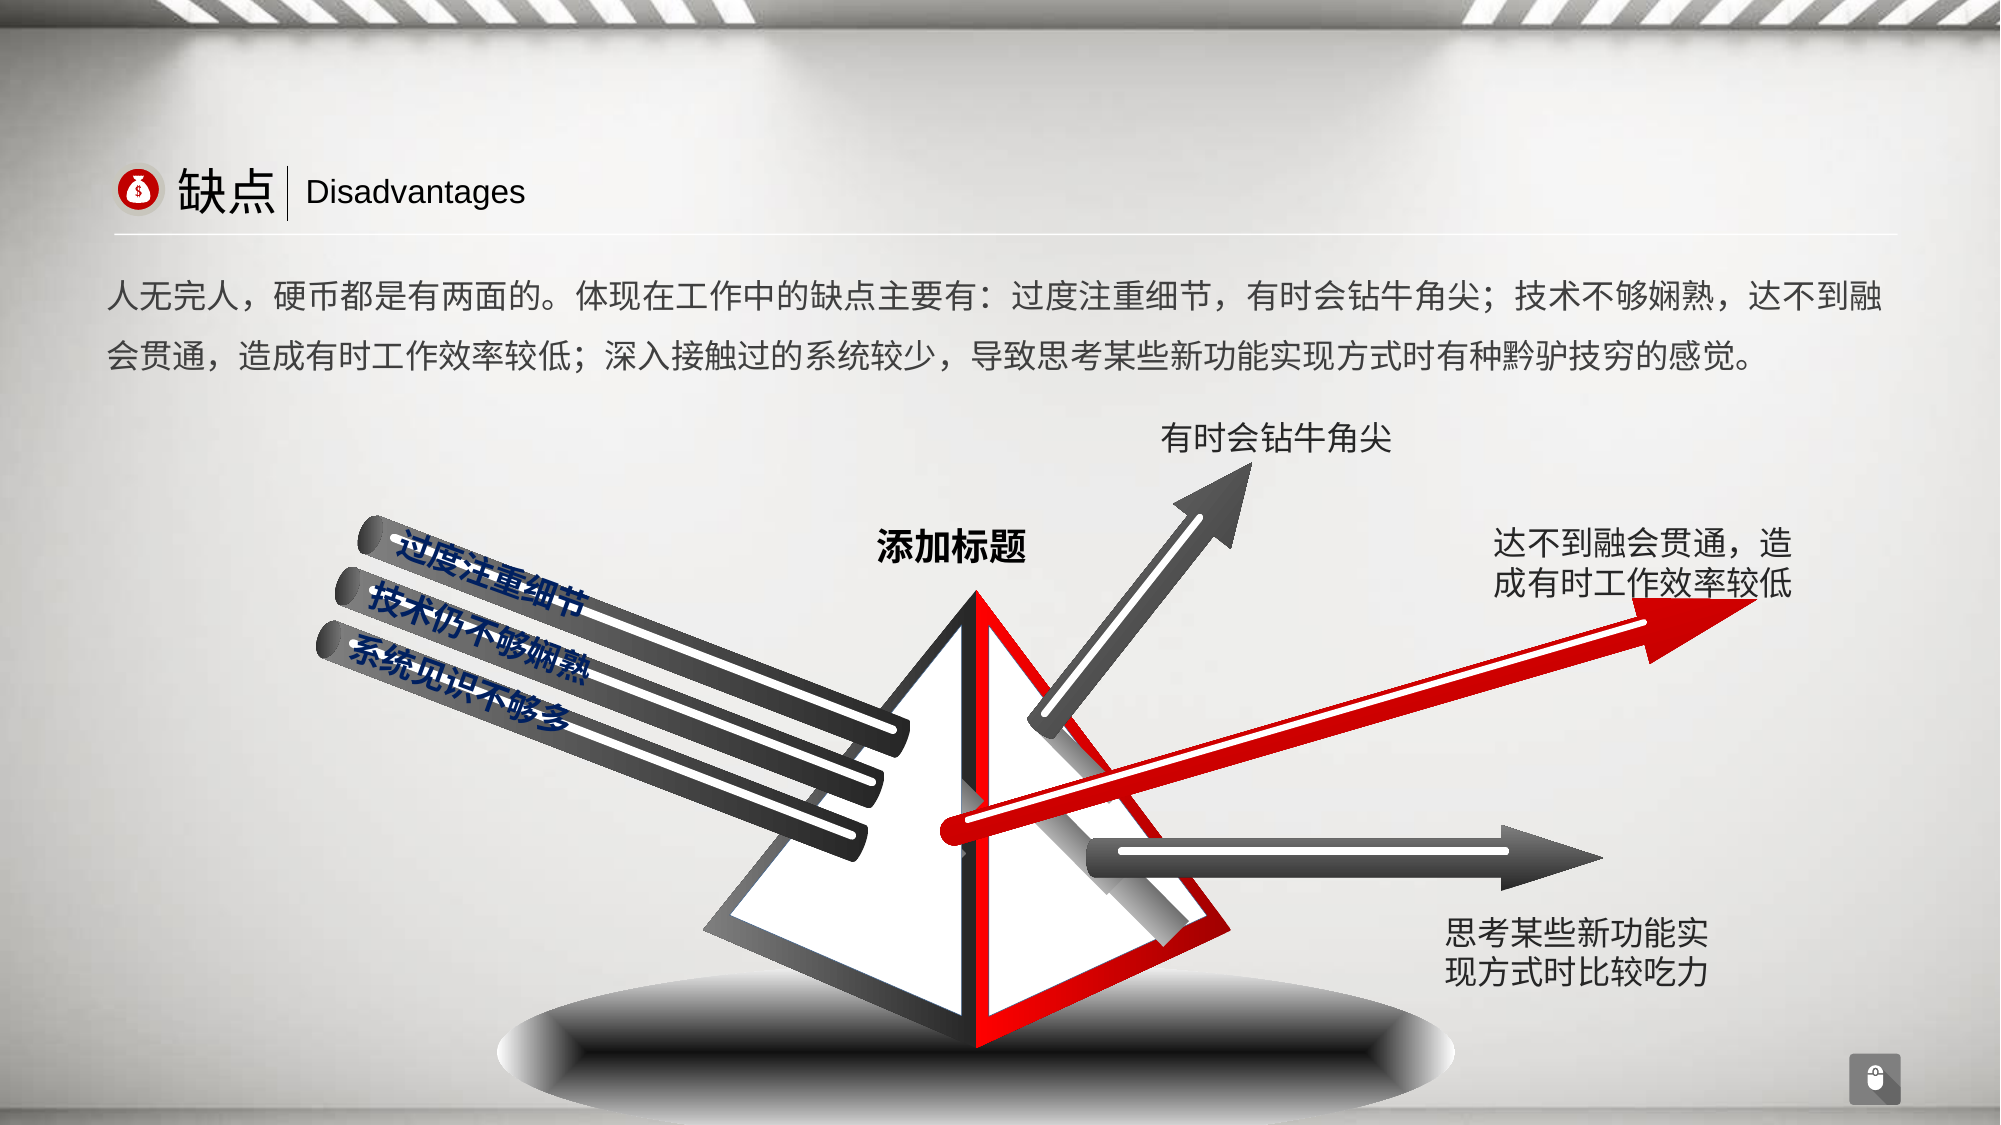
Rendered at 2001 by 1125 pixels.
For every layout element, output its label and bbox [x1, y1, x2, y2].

picture [0, 0, 2000, 1125]
text_box [297, 409, 1817, 1125]
text_box [114, 152, 543, 230]
text_box [1849, 1053, 1902, 1106]
